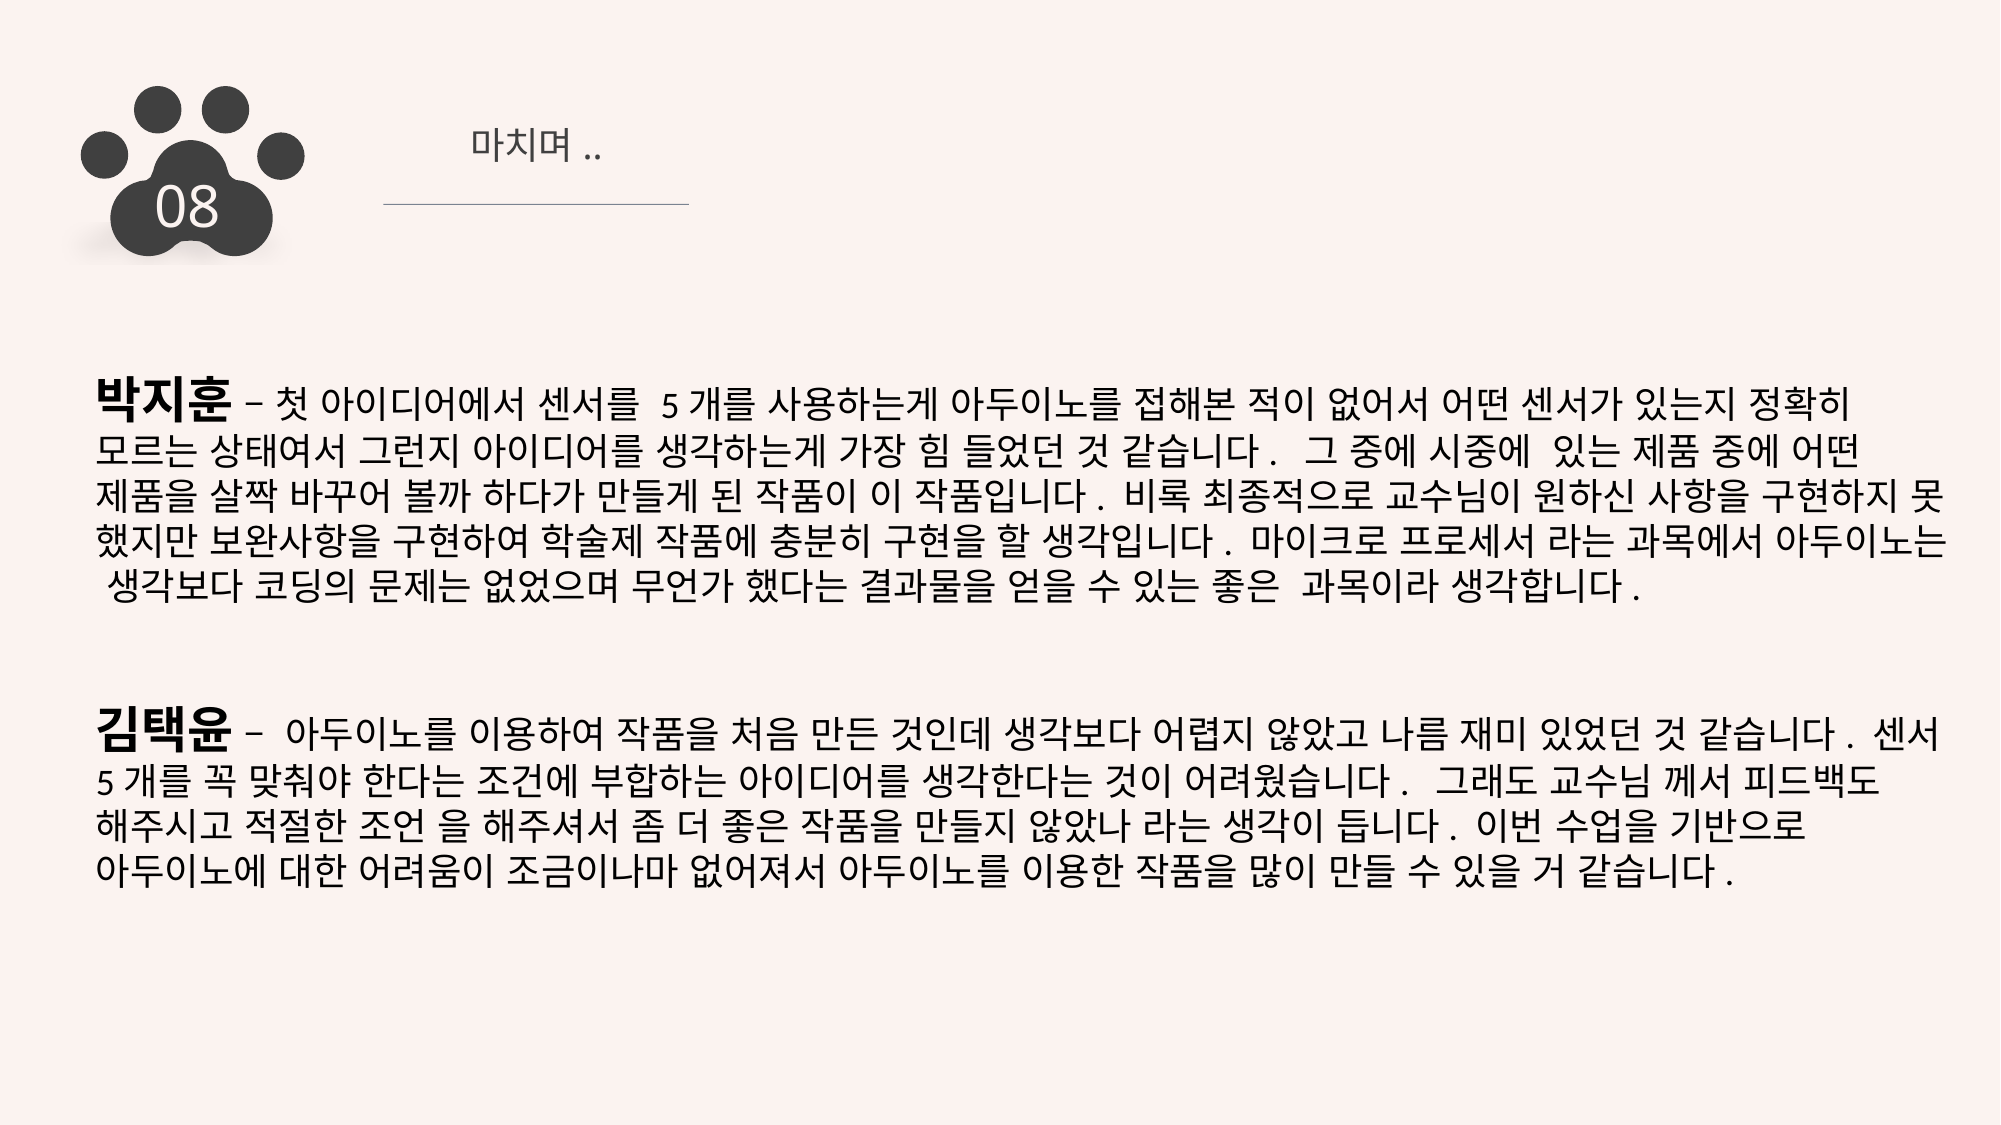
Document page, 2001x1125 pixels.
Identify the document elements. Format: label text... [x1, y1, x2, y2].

list 08 [115, 169, 261, 249]
text_box 마치며.. [278, 120, 795, 176]
text_box 박지훈 – 첫 아이디어에서 센서를 5개를 사용하는게 아두이노를 접해본 적이 없어서 어떤 센서가 있는지 정확히 모르는 상태여서 그런지 아이디어를 생각하는게 가장 힘 들었던 것 같습니다. 그 중에 시중에 있는 제품 중에 어떤 제품을 살짝 바꾸어 볼까 하다가 만들게 된 작품이 이 작품입니다. 비록 최종적으로 교수님이 원하신 사항을 구현하지 못 했지만 보완사항을 구현하여 학술제 작품에 충분히 구현을 할 생각입니다. 마이크로 프로세서 라는 과목에서 아두이노는 생각보다 코딩의 문제는 없었으며 무언가 했다는 결과물을 얻을 수 있는 좋은 과목이라 생각합니다. 김택윤 – 아두이노를 이용하여 작품을 처음 만든 것인데 생각보다 어렵지 않았고 나름 재미 있었던 것 같습니다. 센서 5개를 꼭 맞춰야 한다는 조건에 부합하는 아이디어를 생각한다는 것이 어려웠습니다. 그래도 교수님 께서 피드백도 해주시고 적절한 조언 을 해주셔서 좀 더 좋은 작품을 만들지 않았나 라는 생각이 듭니다. 이번 수업을 기반으로 아두이노에 대한 어려움이 조금이나마 없어져서 아두이노를 이용한 작품을 많이 만들 수 있을 거 같습니다. [81, 360, 1966, 946]
